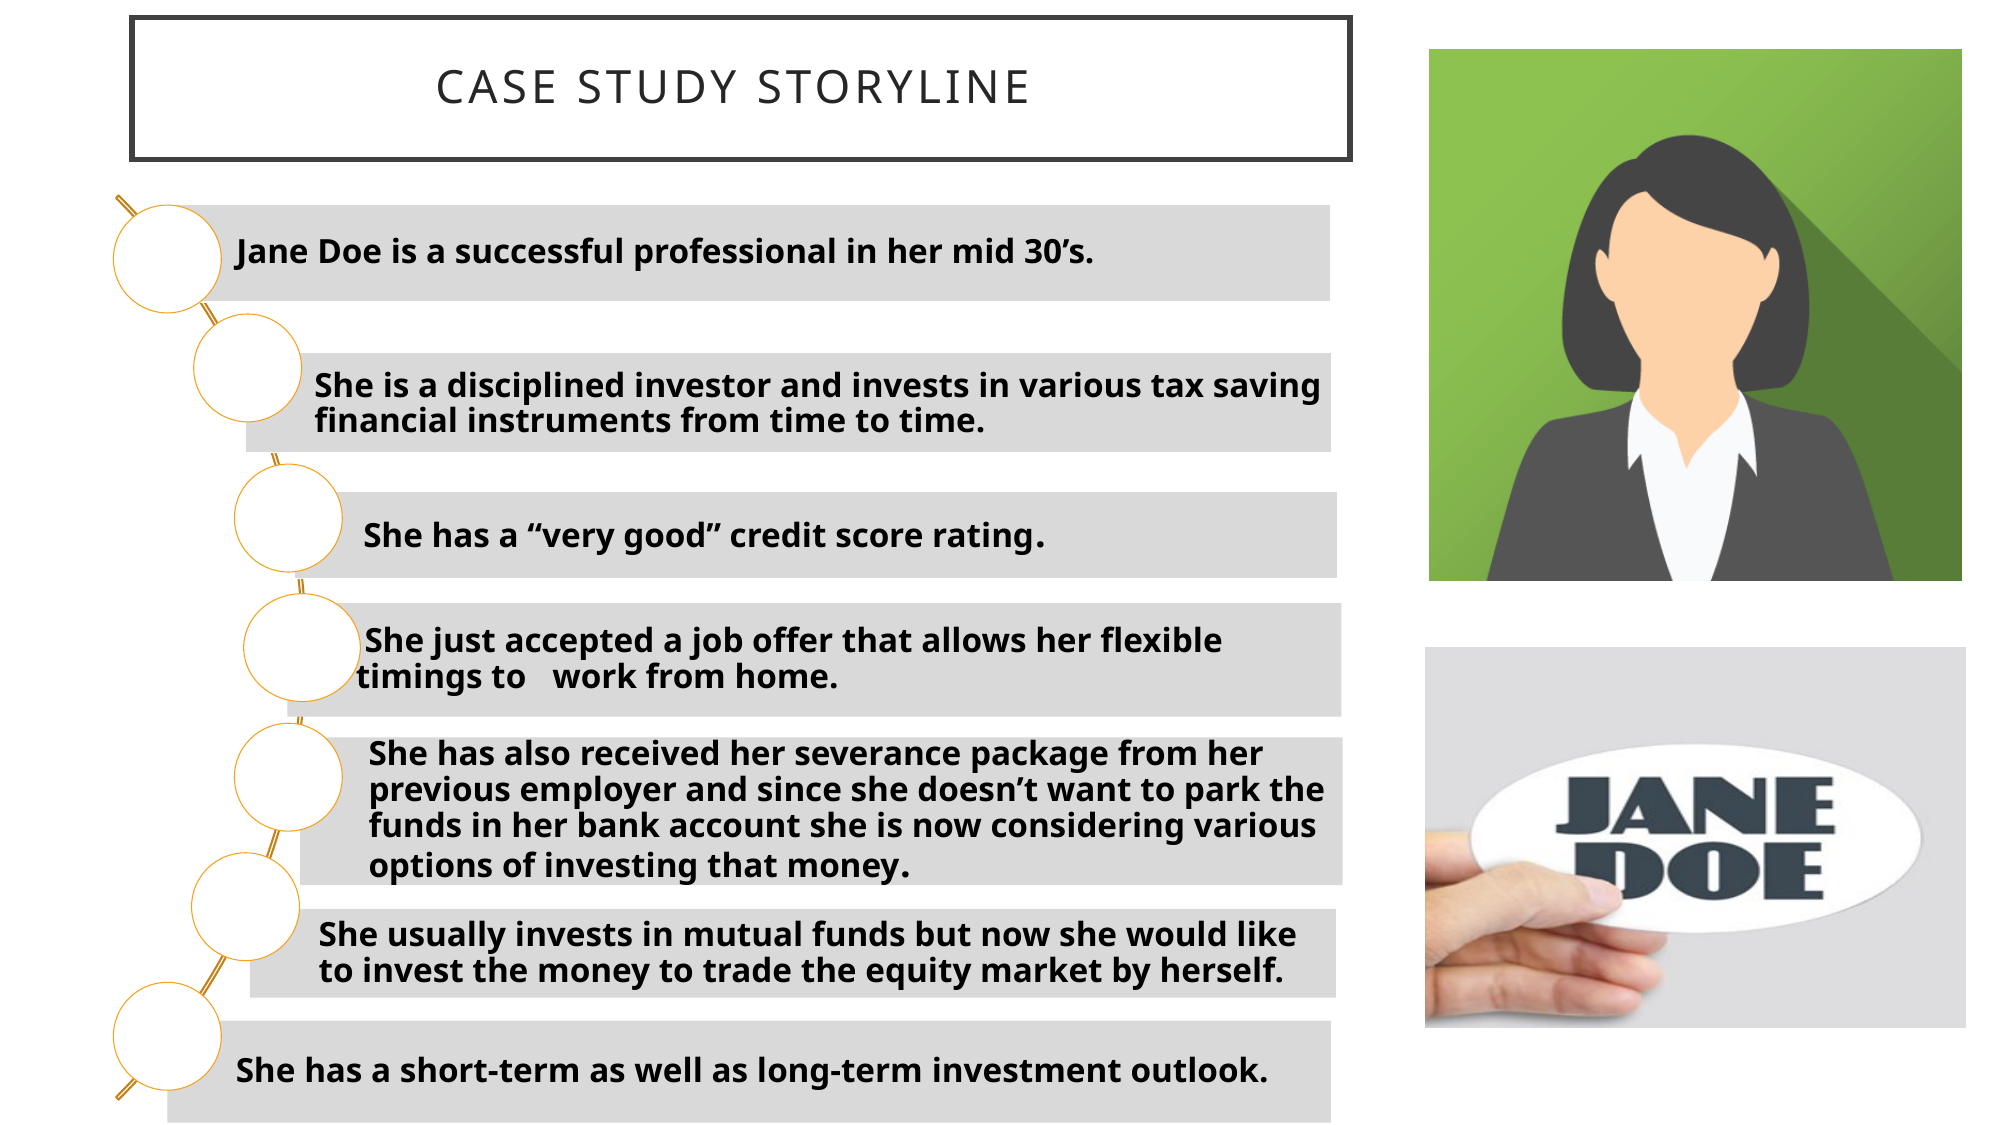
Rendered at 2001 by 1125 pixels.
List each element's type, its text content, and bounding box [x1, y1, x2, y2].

picture [1424, 647, 1966, 1028]
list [1429, 49, 1962, 581]
title case study Storyline [129, 15, 1353, 162]
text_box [106, 172, 1350, 1123]
